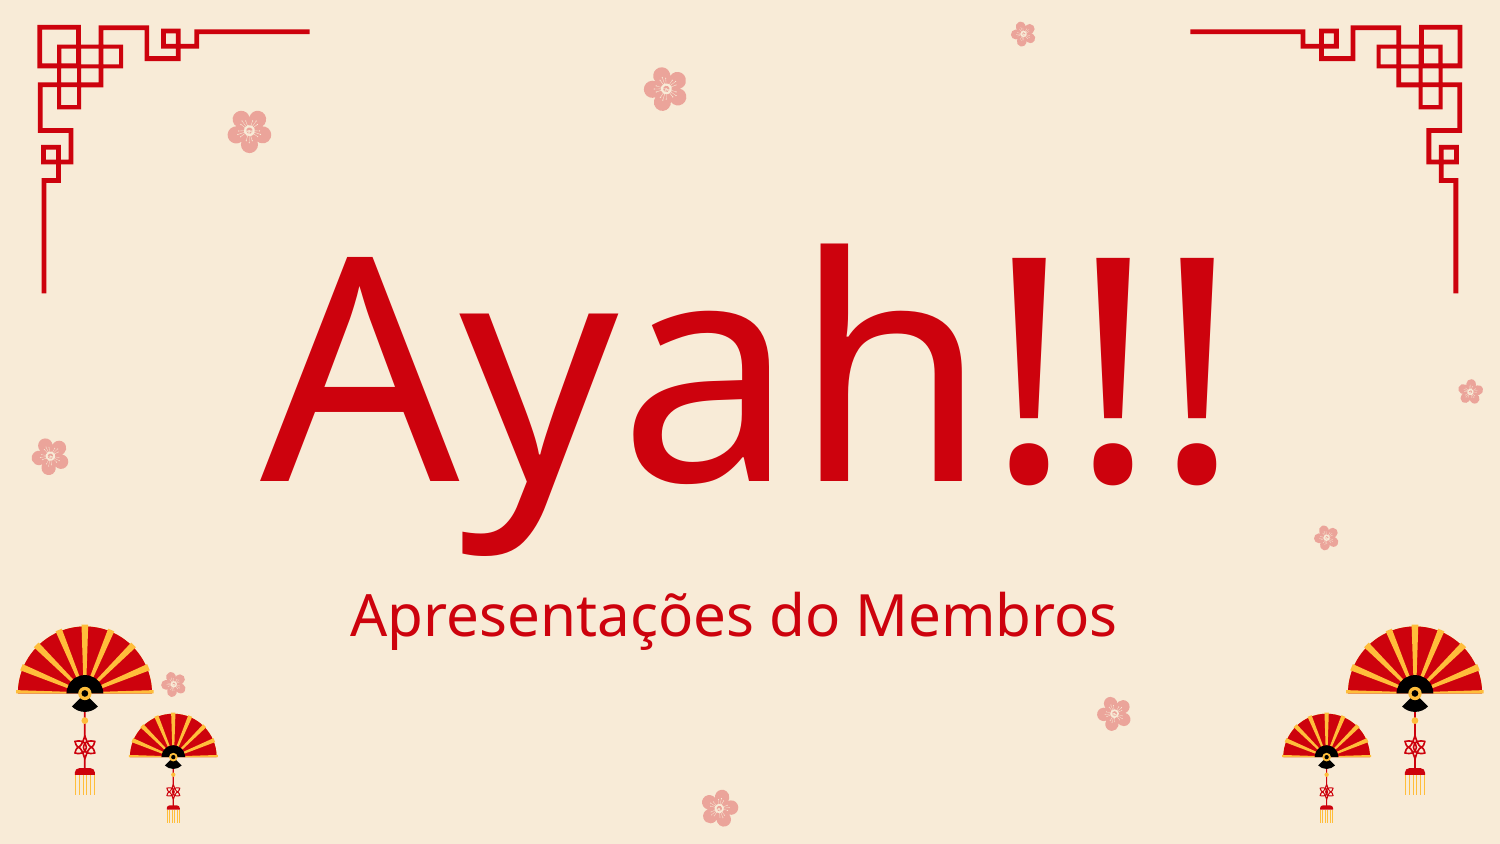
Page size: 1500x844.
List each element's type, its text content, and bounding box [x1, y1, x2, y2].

title Ayah!!! [143, 195, 1357, 518]
subtitle Apresentações do Membros [334, 563, 1134, 674]
